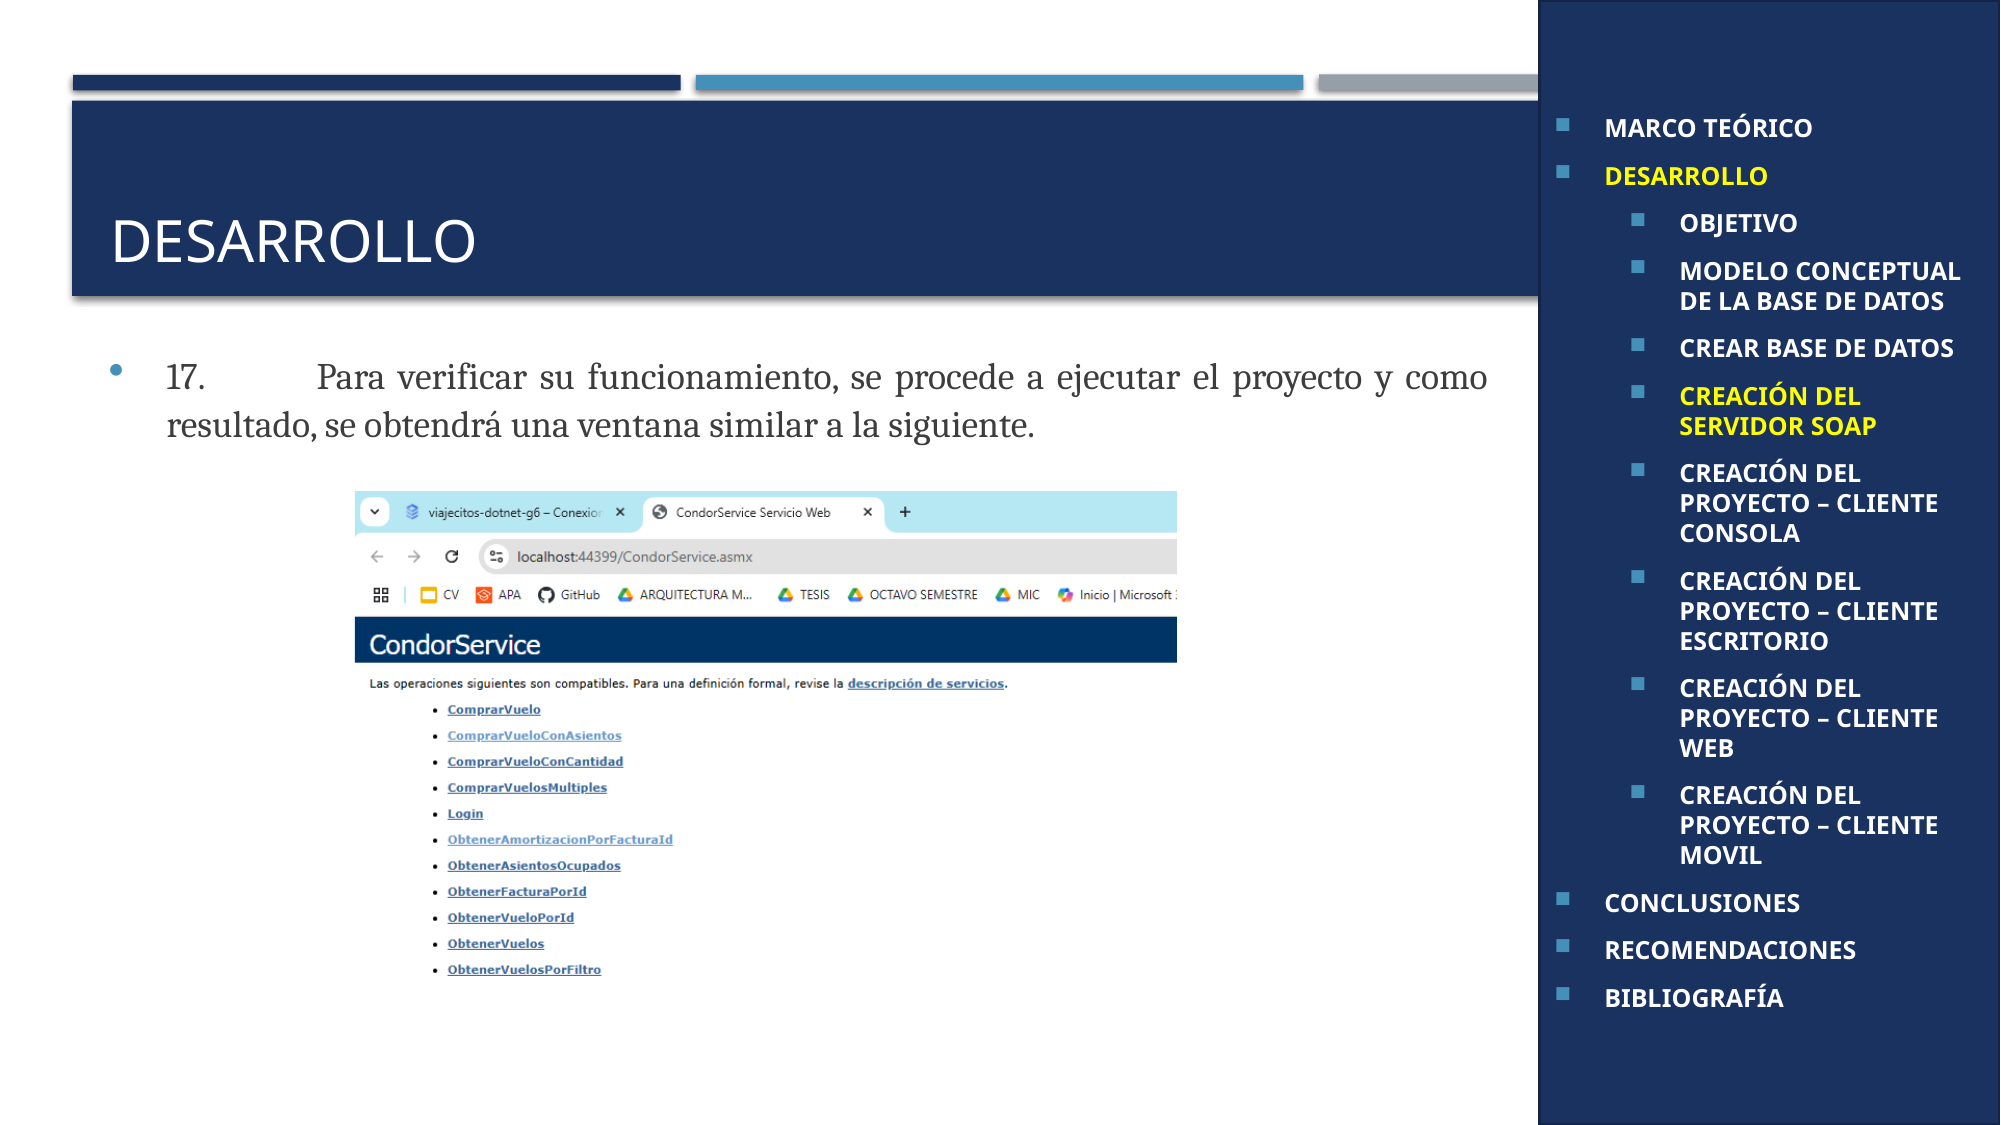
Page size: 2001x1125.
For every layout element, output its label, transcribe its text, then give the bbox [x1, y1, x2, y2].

title DESARROLLO [95, 115, 1538, 282]
list 17. Para verificar su funcionamiento, se procede a ejecutar el proyecto y como resultado, se obtendrá una ventana similar a la siguiente. [95, 333, 1505, 460]
picture [354, 491, 1178, 1011]
text_box MARCO TEÓRICO DESARROLLO OBJETIVO MODELO CONCEPTUAL DE LA BASE DE DATOS CREAR BASE DE DATOS CREACIÓN DEL SERVIDOR SOAP CREACIÓN DEL PROYECTO – CLIENTE CONSOLA CREACIÓN DEL PROYECTO – CLIENTE ESCRITORIO CREACIÓN DEL PROYECTO – CLIENTE WEB CREACIÓN DEL PROYECTO – CLIENTE MOVIL CONCLUSIONES RECOMENDACIONES BIBLIOGRAFÍA [1538, 0, 2000, 1125]
